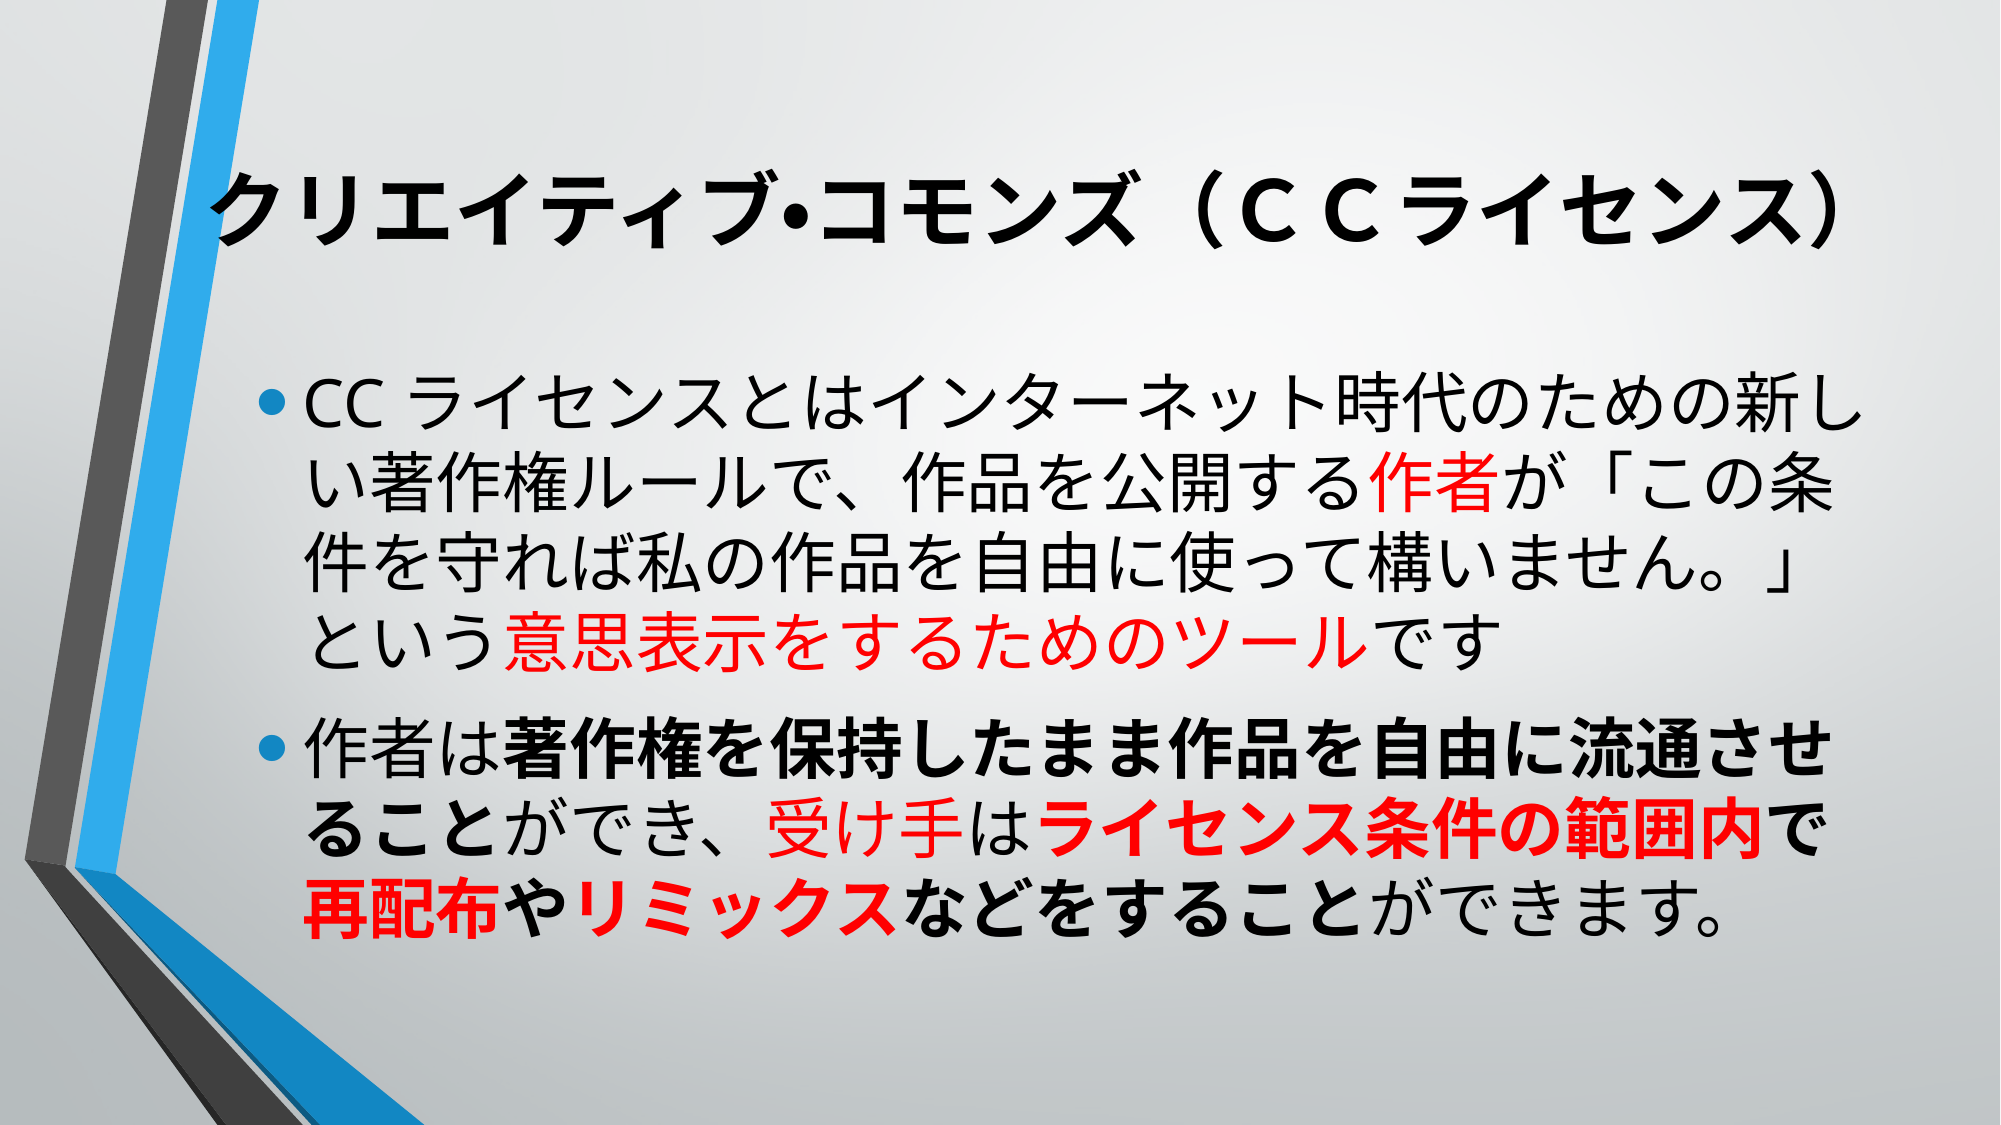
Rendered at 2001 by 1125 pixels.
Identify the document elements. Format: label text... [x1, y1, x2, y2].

list CCライセンスとはインターネット時代のための新しい著作権ルールで、作品を公開する作者が「この条件を守れば私の作品を自由に使って構いません。」という意思表示をするためのツールです 作者は著作権を保持したまま作品を自由に流通させることができ、受け手はライセンス条件の範囲内で再配布やリミックスなどをすることができます。 [240, 310, 1885, 998]
title クリエイティブ・コモンズ（ＣＣライセンス） [96, 63, 2000, 352]
